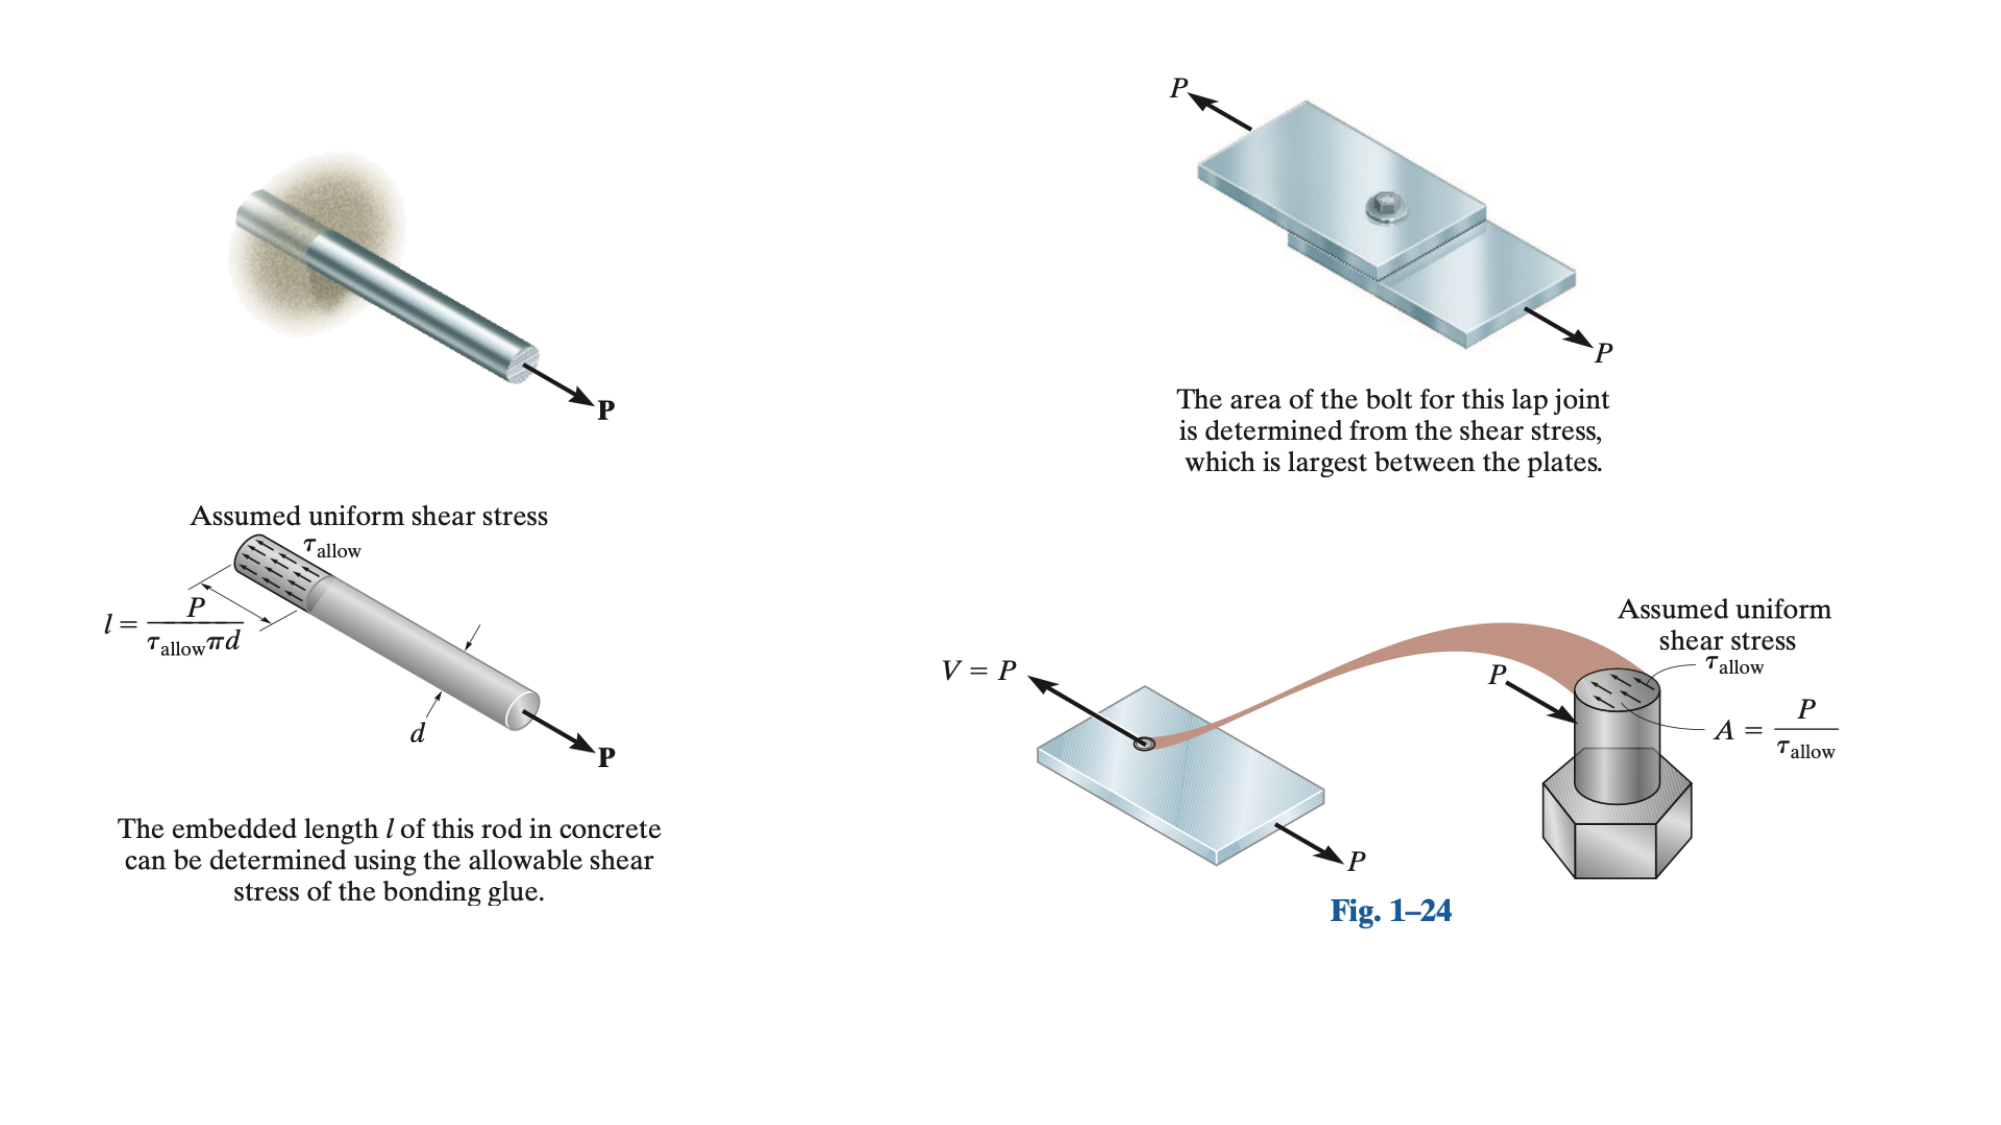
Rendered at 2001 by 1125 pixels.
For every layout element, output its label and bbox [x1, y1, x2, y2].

picture [77, 134, 769, 935]
picture [921, 39, 1893, 967]
